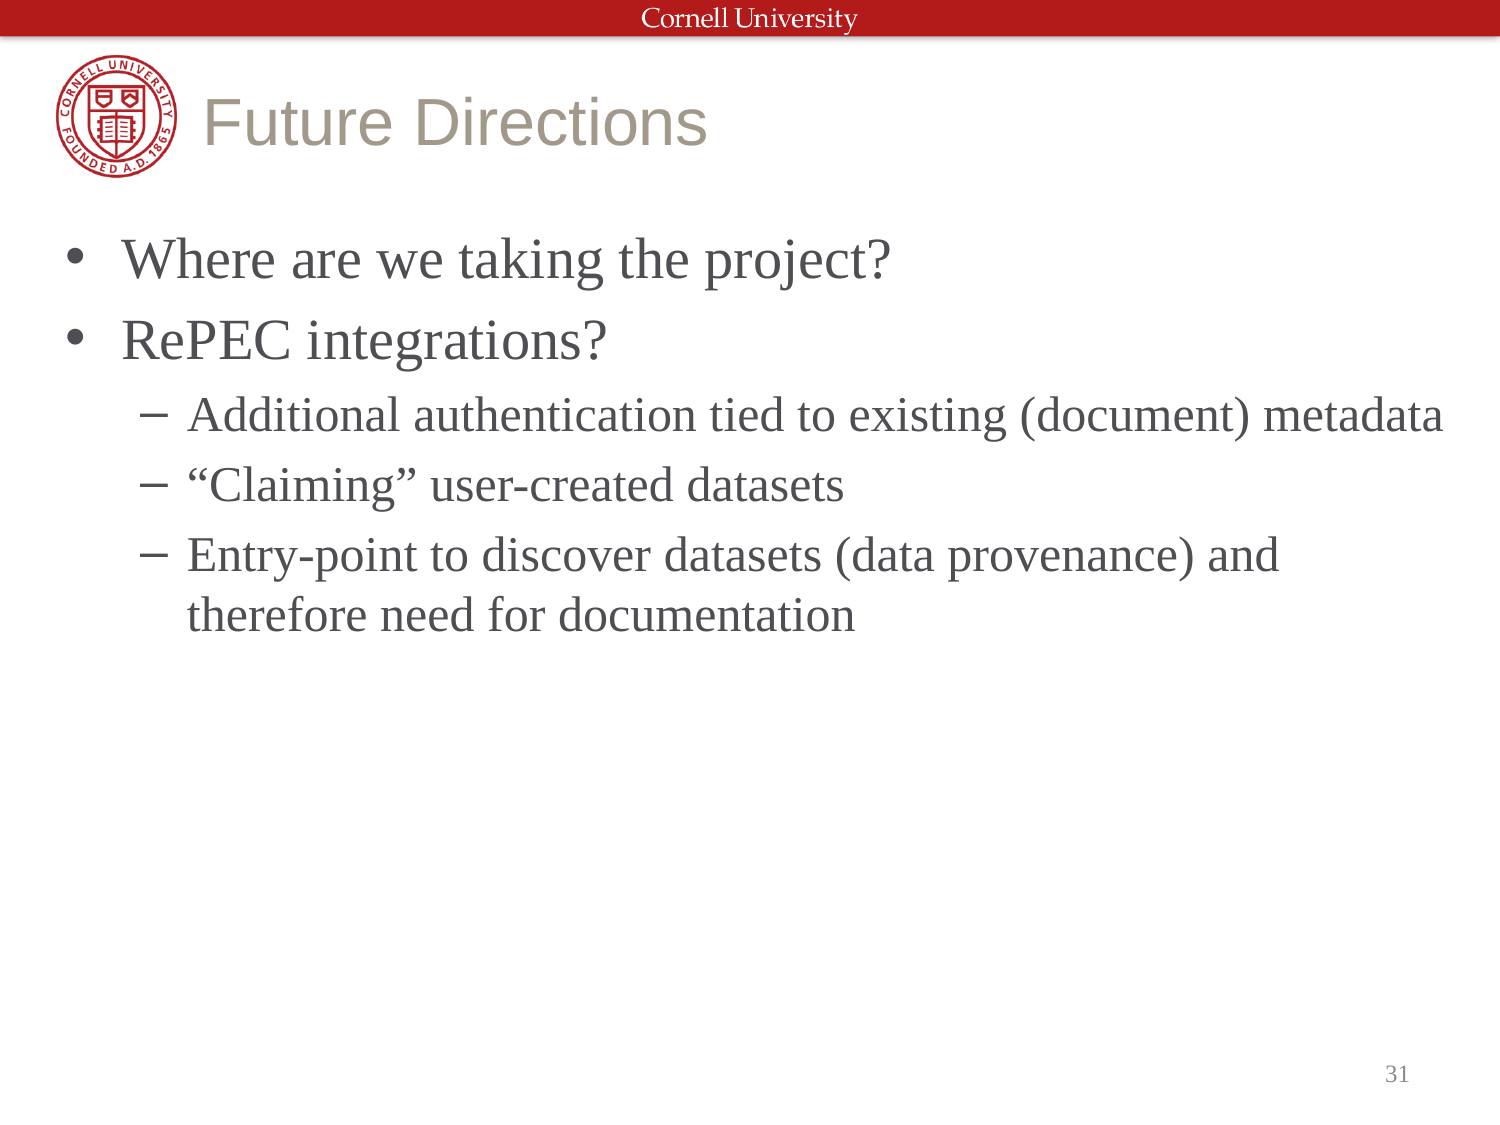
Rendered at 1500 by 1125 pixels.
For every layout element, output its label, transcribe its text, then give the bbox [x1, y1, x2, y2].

slide_number 31 [1074, 1042, 1425, 1103]
picture [635, 0, 858, 60]
list Where are we taking the project? RePEC integrations? Additional authentication tied to existing (document) metadata “Claiming” user-created datasets Entry-point to discover datasets (data provenance) and therefore need for documentation [50, 212, 1474, 869]
title Future Directions [187, 62, 1500, 175]
picture [50, 50, 195, 183]
